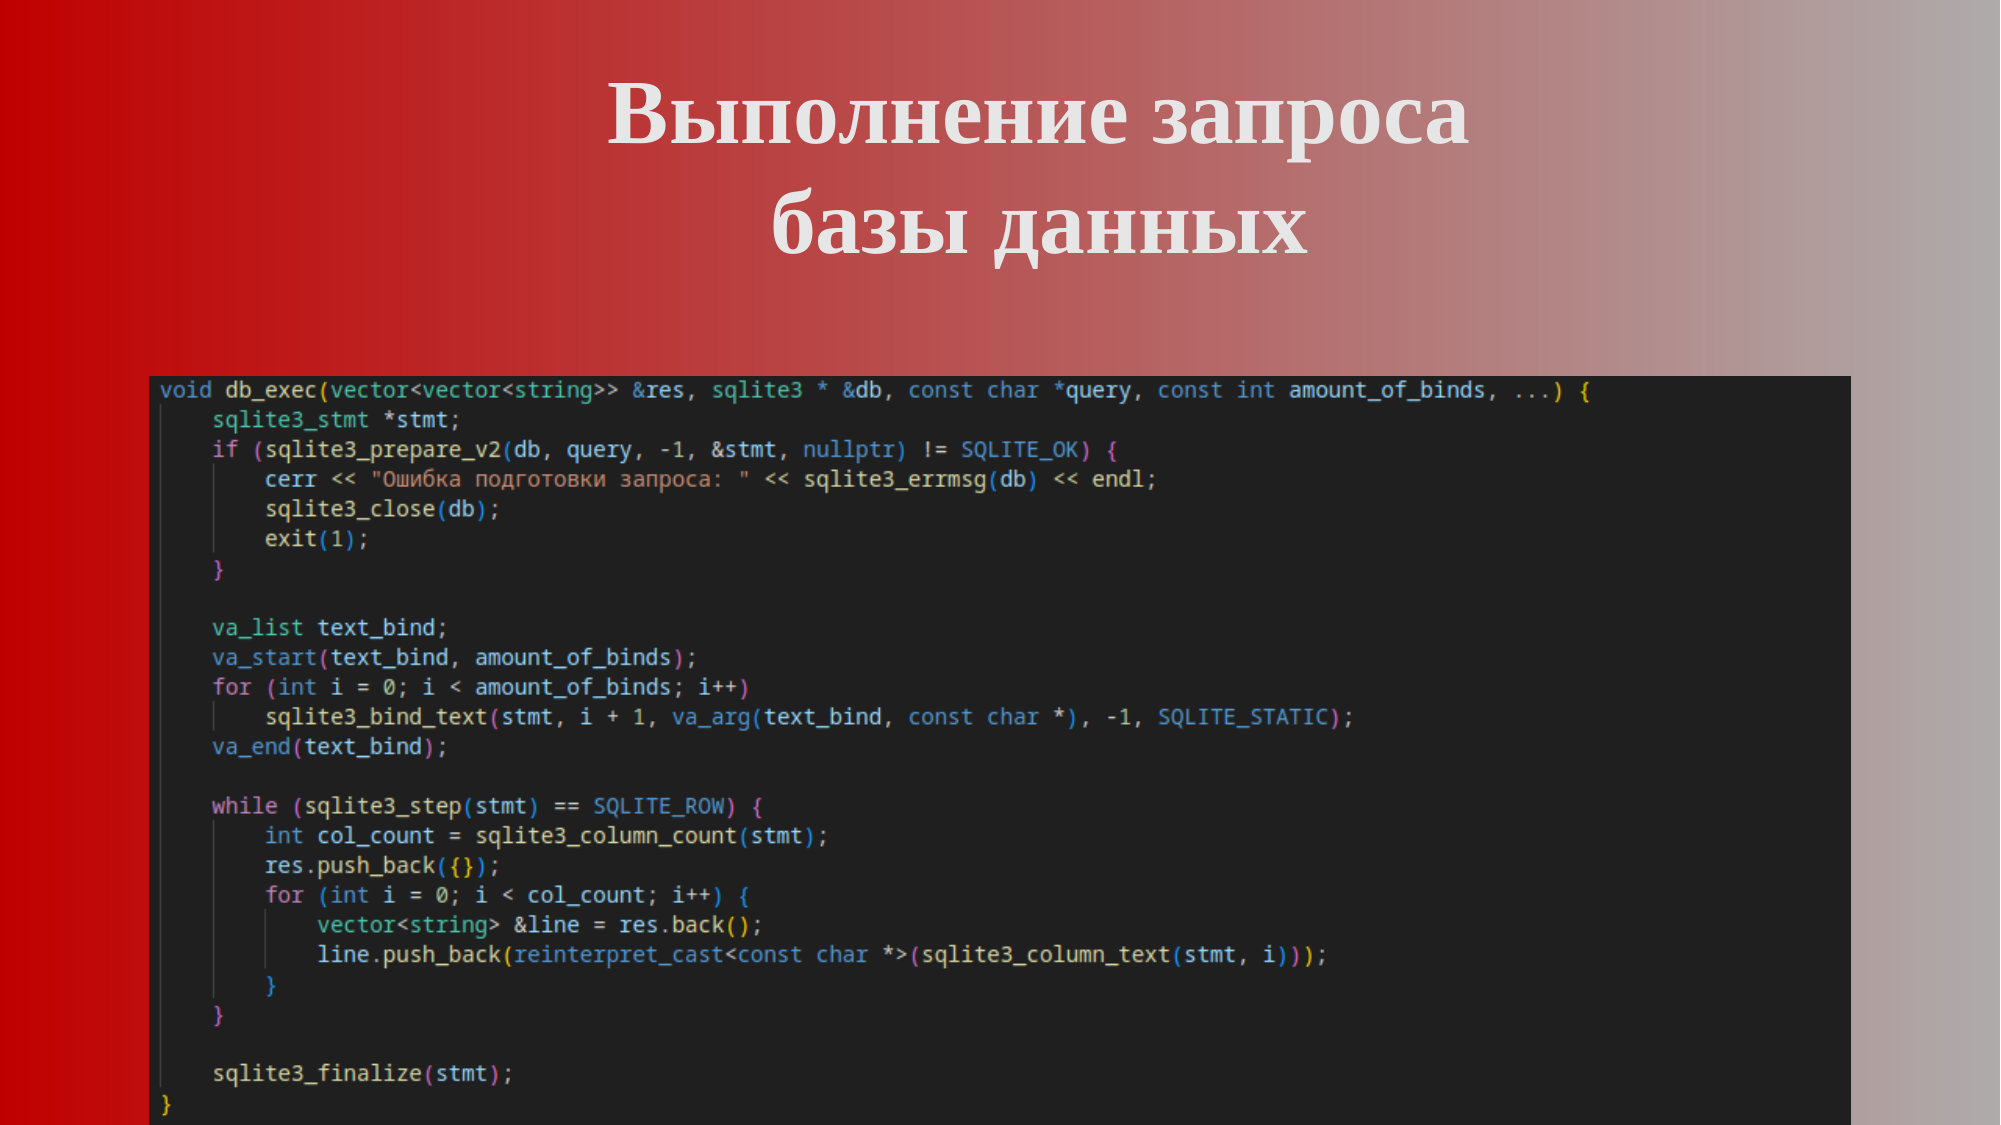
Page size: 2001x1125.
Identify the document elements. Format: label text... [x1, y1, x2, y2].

picture [149, 376, 1851, 1125]
text_box Выполнение запроса базы данных [539, 44, 1540, 279]
text_box [260, 94, 1496, 334]
